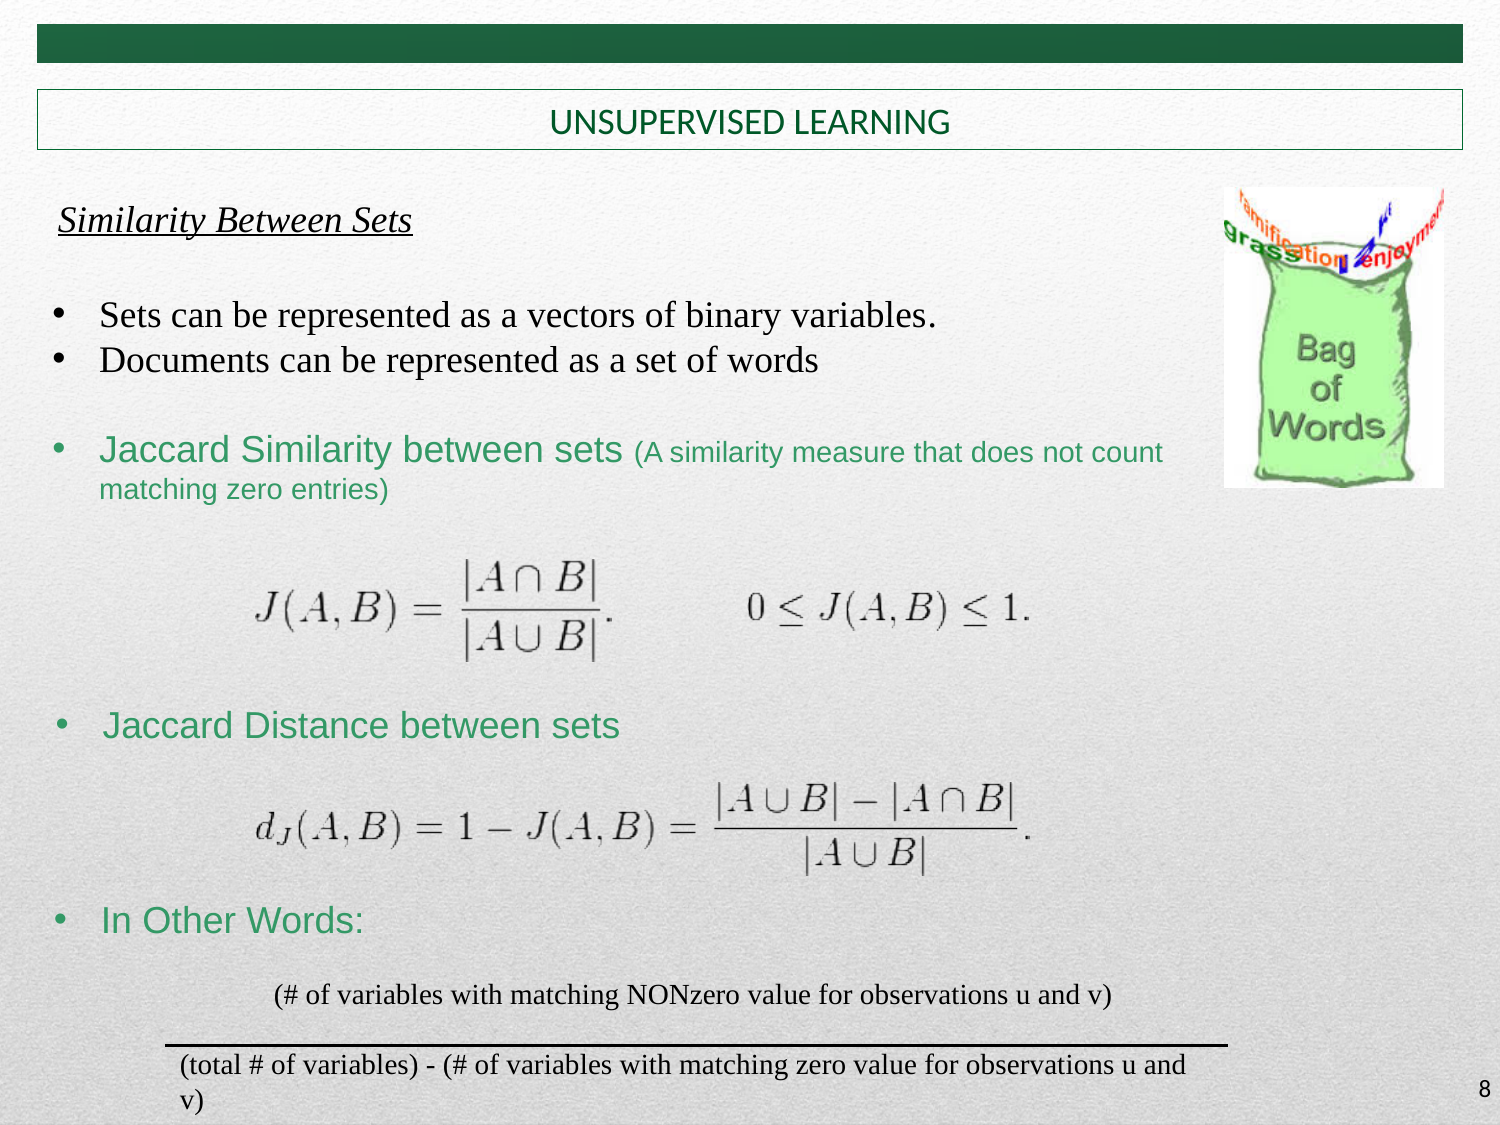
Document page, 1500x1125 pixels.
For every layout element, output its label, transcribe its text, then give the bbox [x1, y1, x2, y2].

text_box (# of variables with matching NONzero value for observations u and v) (total # of variables) - (# of variables with matching zero value for observations u and v) [165, 968, 1228, 1028]
text_box Sets can be represented as a vectors of binary variables. Documents can be represented as a set of words Jaccard Similarity between sets (A similarity measure that does not count matching zero entries) [37, 282, 1225, 513]
picture [1224, 186, 1445, 489]
picture [37, 24, 1463, 63]
picture [746, 589, 1030, 632]
text_box Jaccard Distance between sets [40, 693, 636, 753]
picture [254, 558, 613, 663]
text_box Similarity Between Sets [43, 187, 429, 248]
slide_number 8 [1381, 1065, 1500, 1125]
title UNSUPERVISED LEARNING [37, 89, 1463, 150]
text_box In Other Words: [39, 888, 380, 949]
text_box (# of variables with matching NONzero value for observations u and v) (total # of variables) - (# of variables with matching zero value for observations u and v) [165, 1047, 1228, 1123]
picture [254, 781, 1031, 877]
